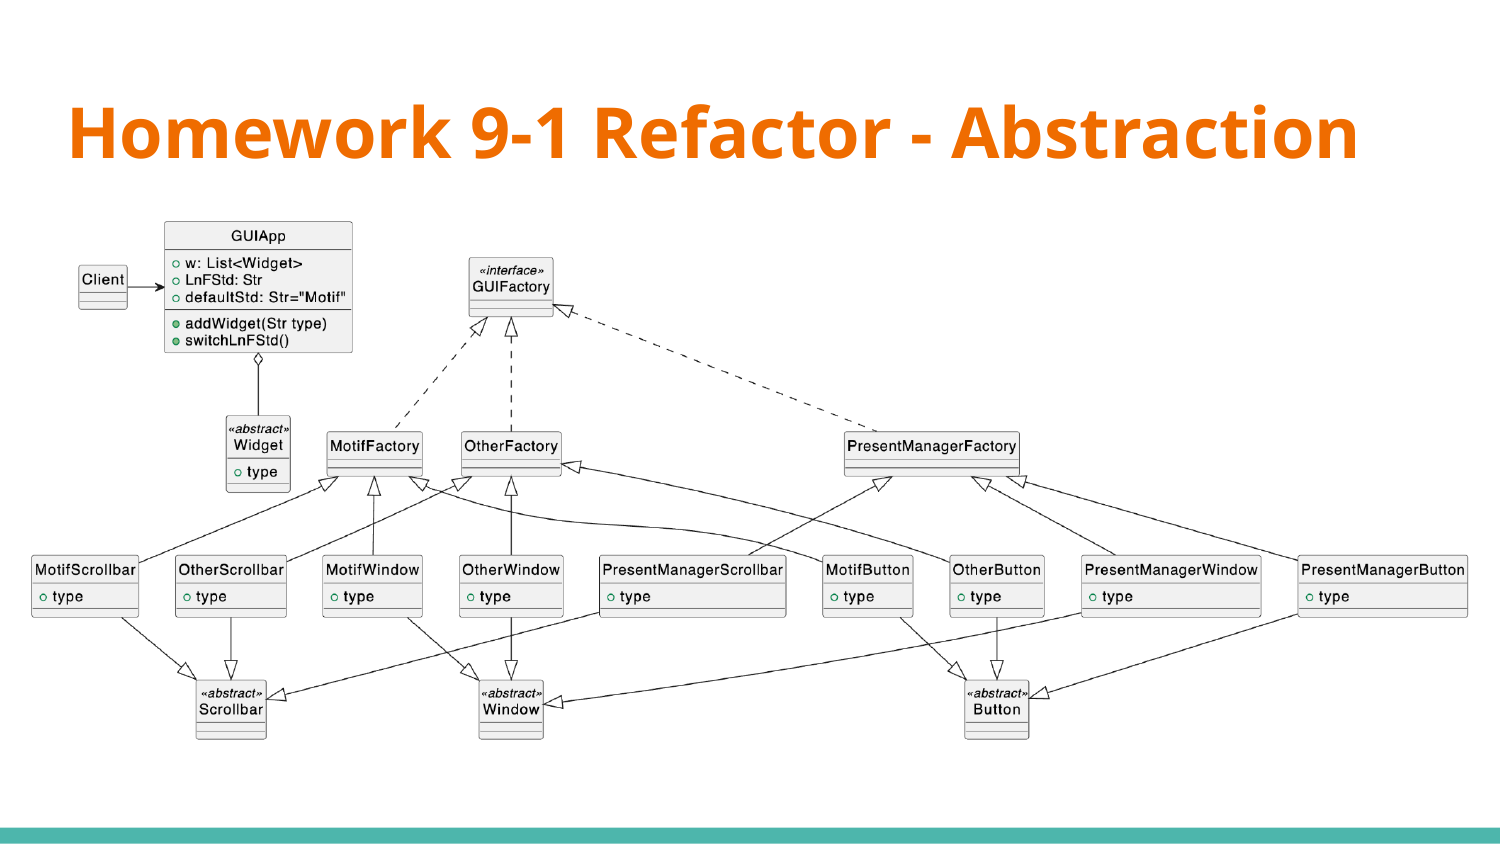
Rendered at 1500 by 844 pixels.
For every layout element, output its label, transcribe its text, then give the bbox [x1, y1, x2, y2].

picture [24, 213, 1476, 746]
title Homework 9-1 Refactor - Abstraction [51, 72, 1449, 189]
